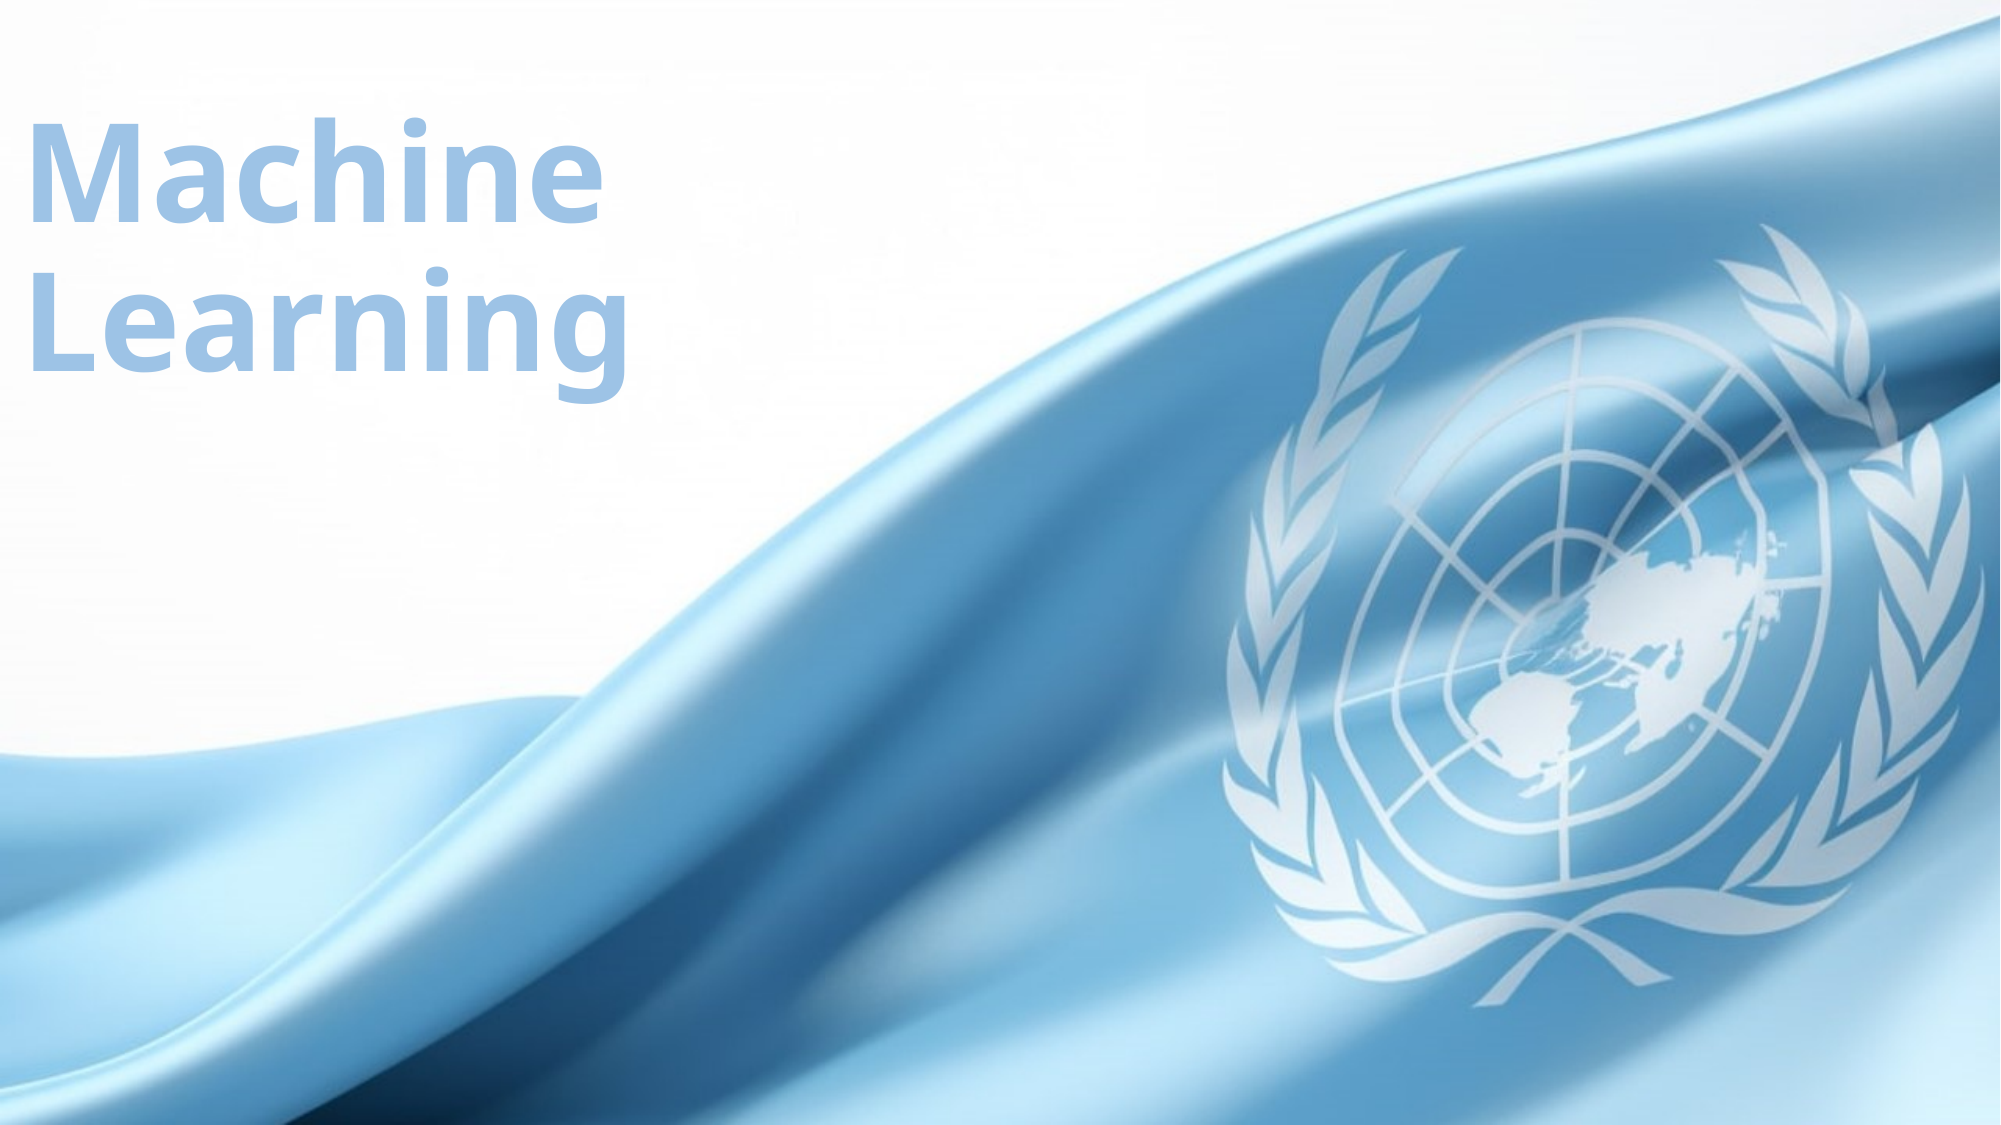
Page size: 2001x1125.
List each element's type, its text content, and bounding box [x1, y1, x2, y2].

picture [0, 0, 2001, 1125]
title Machine Learning [6, 39, 1049, 409]
